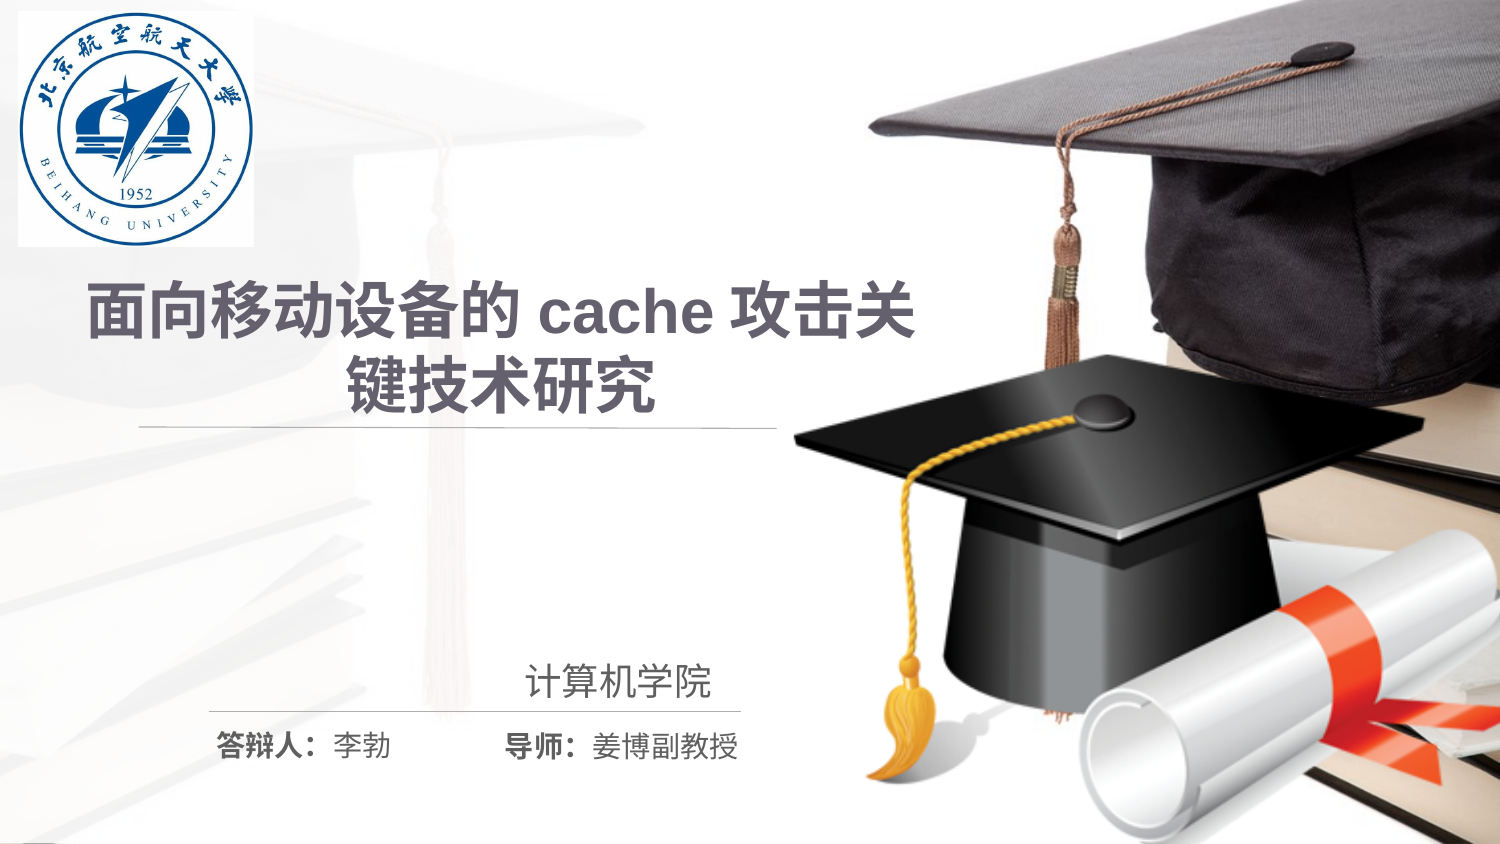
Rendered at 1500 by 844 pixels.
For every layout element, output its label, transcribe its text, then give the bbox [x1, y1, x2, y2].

picture [611, 0, 1500, 844]
text_box 导师：姜博副教授 [490, 712, 611, 772]
subtitle 计算机学院 [192, 655, 611, 712]
picture [18, 11, 254, 247]
text_box 答辩人：李勃 [201, 709, 450, 771]
text_box 面向移动设备的cache攻击关键技术研究 [53, 301, 611, 427]
